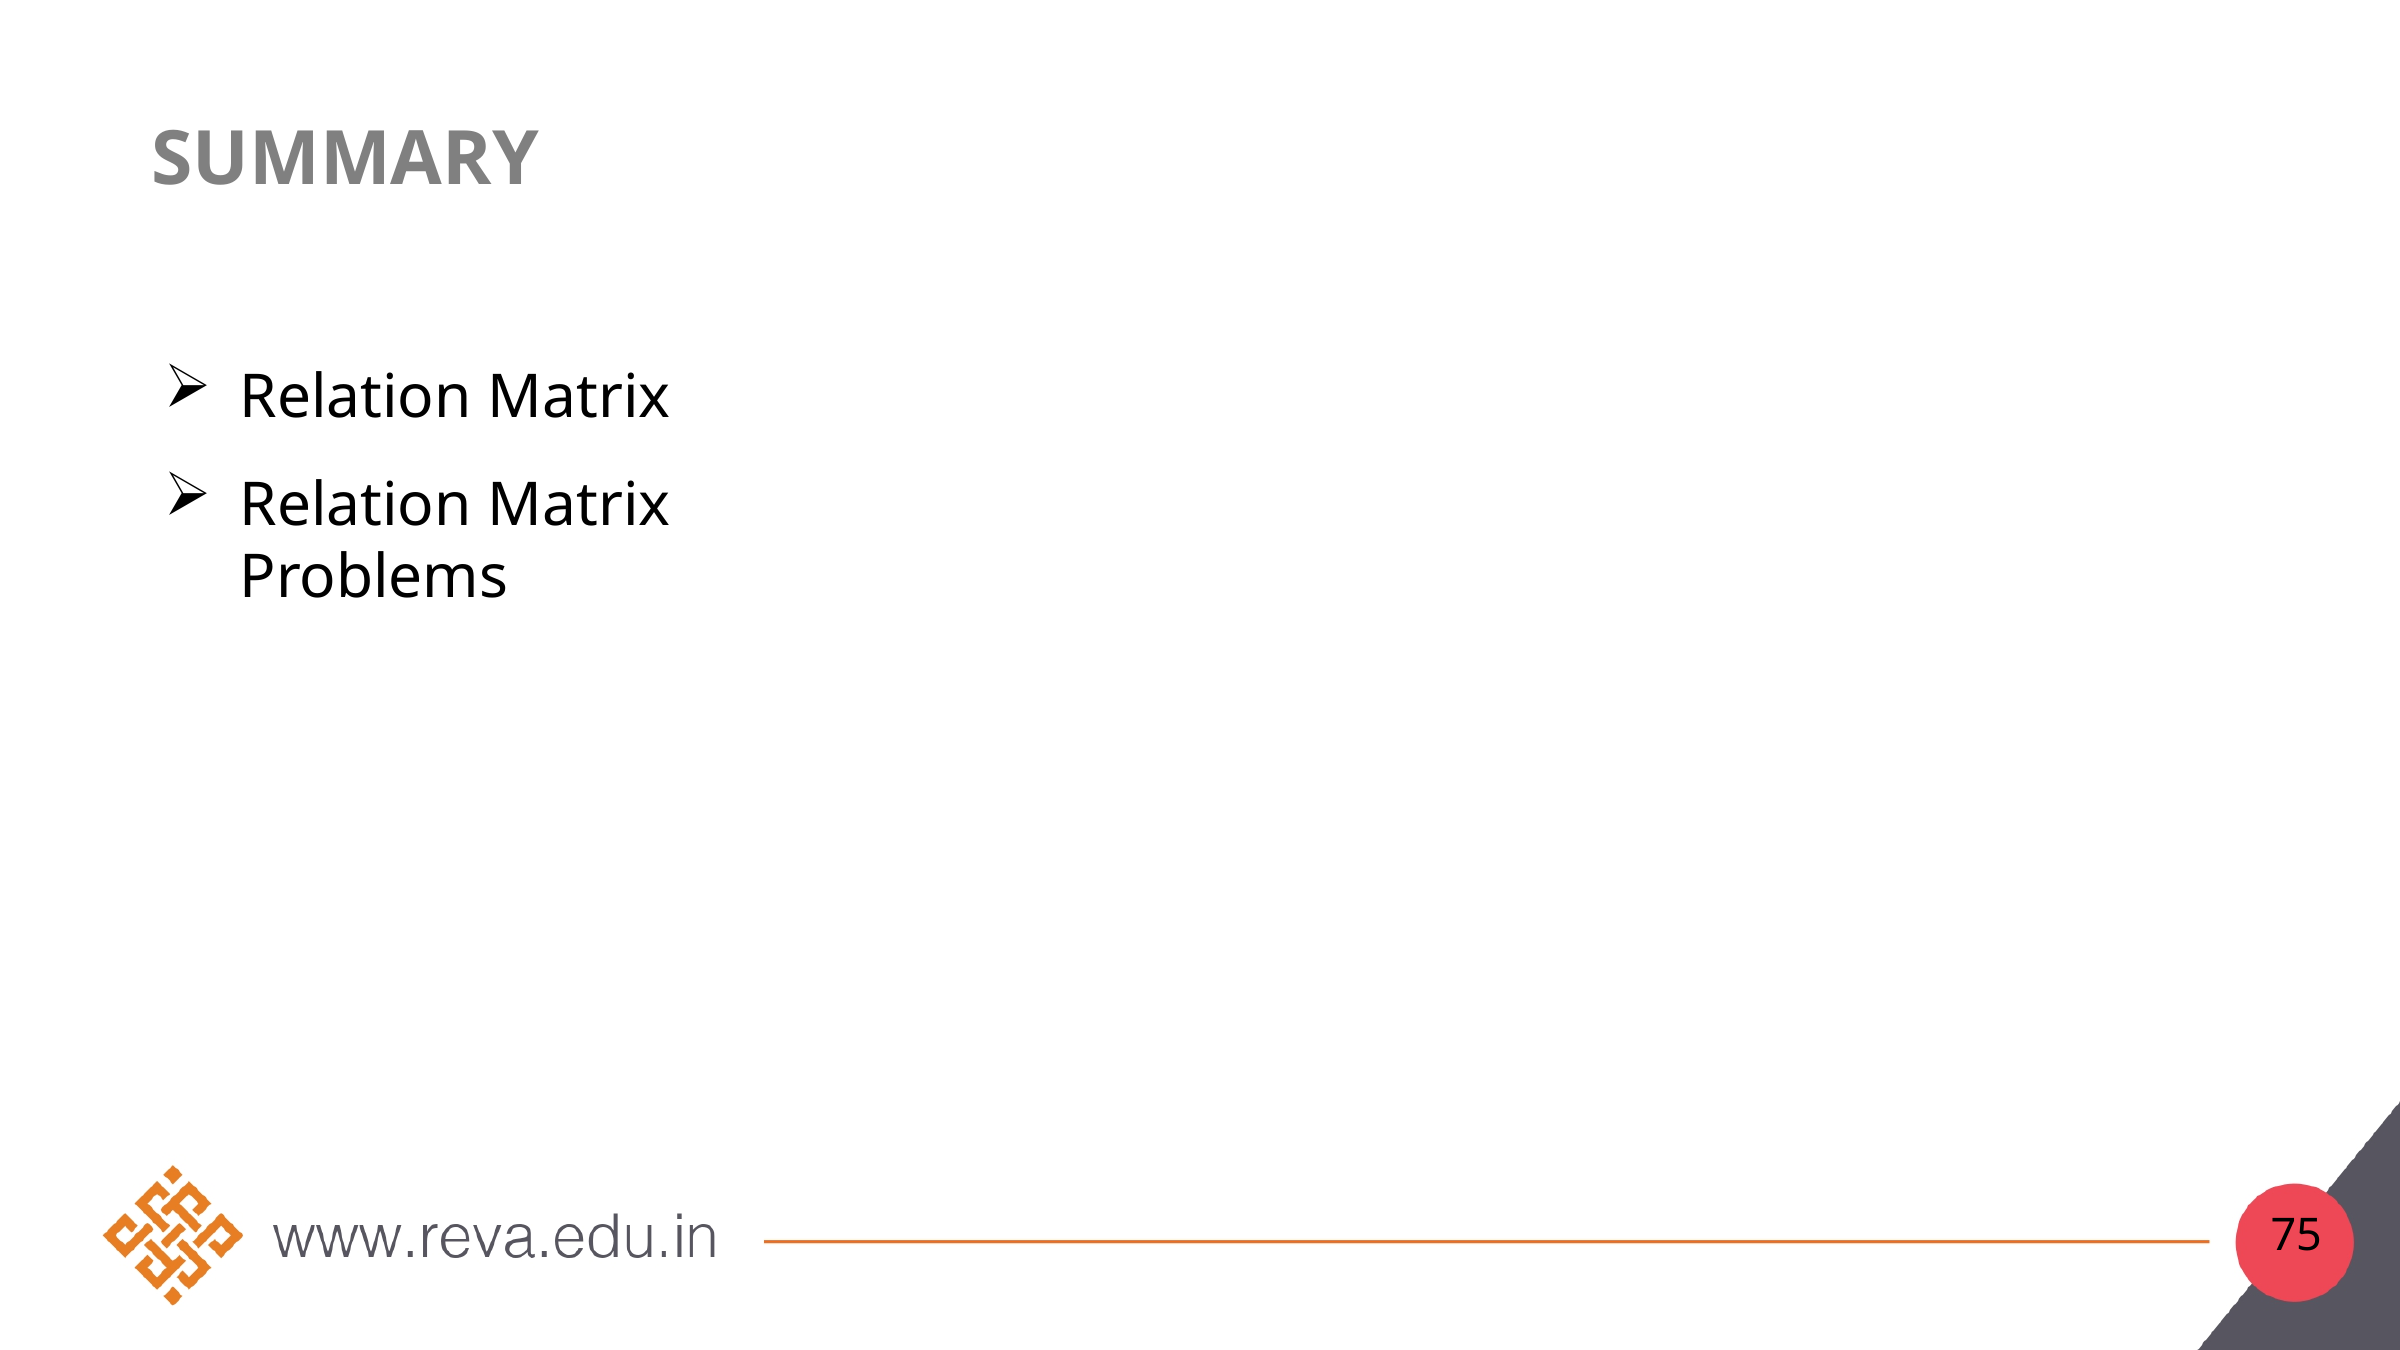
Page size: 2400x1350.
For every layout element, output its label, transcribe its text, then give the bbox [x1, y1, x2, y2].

slide_number 75 [2237, 1200, 2355, 1272]
picture [0, 0, 2400, 1350]
text_box Relation Matrix Relation Matrix Problems [150, 349, 933, 618]
title SUMMARY [136, 77, 1360, 243]
